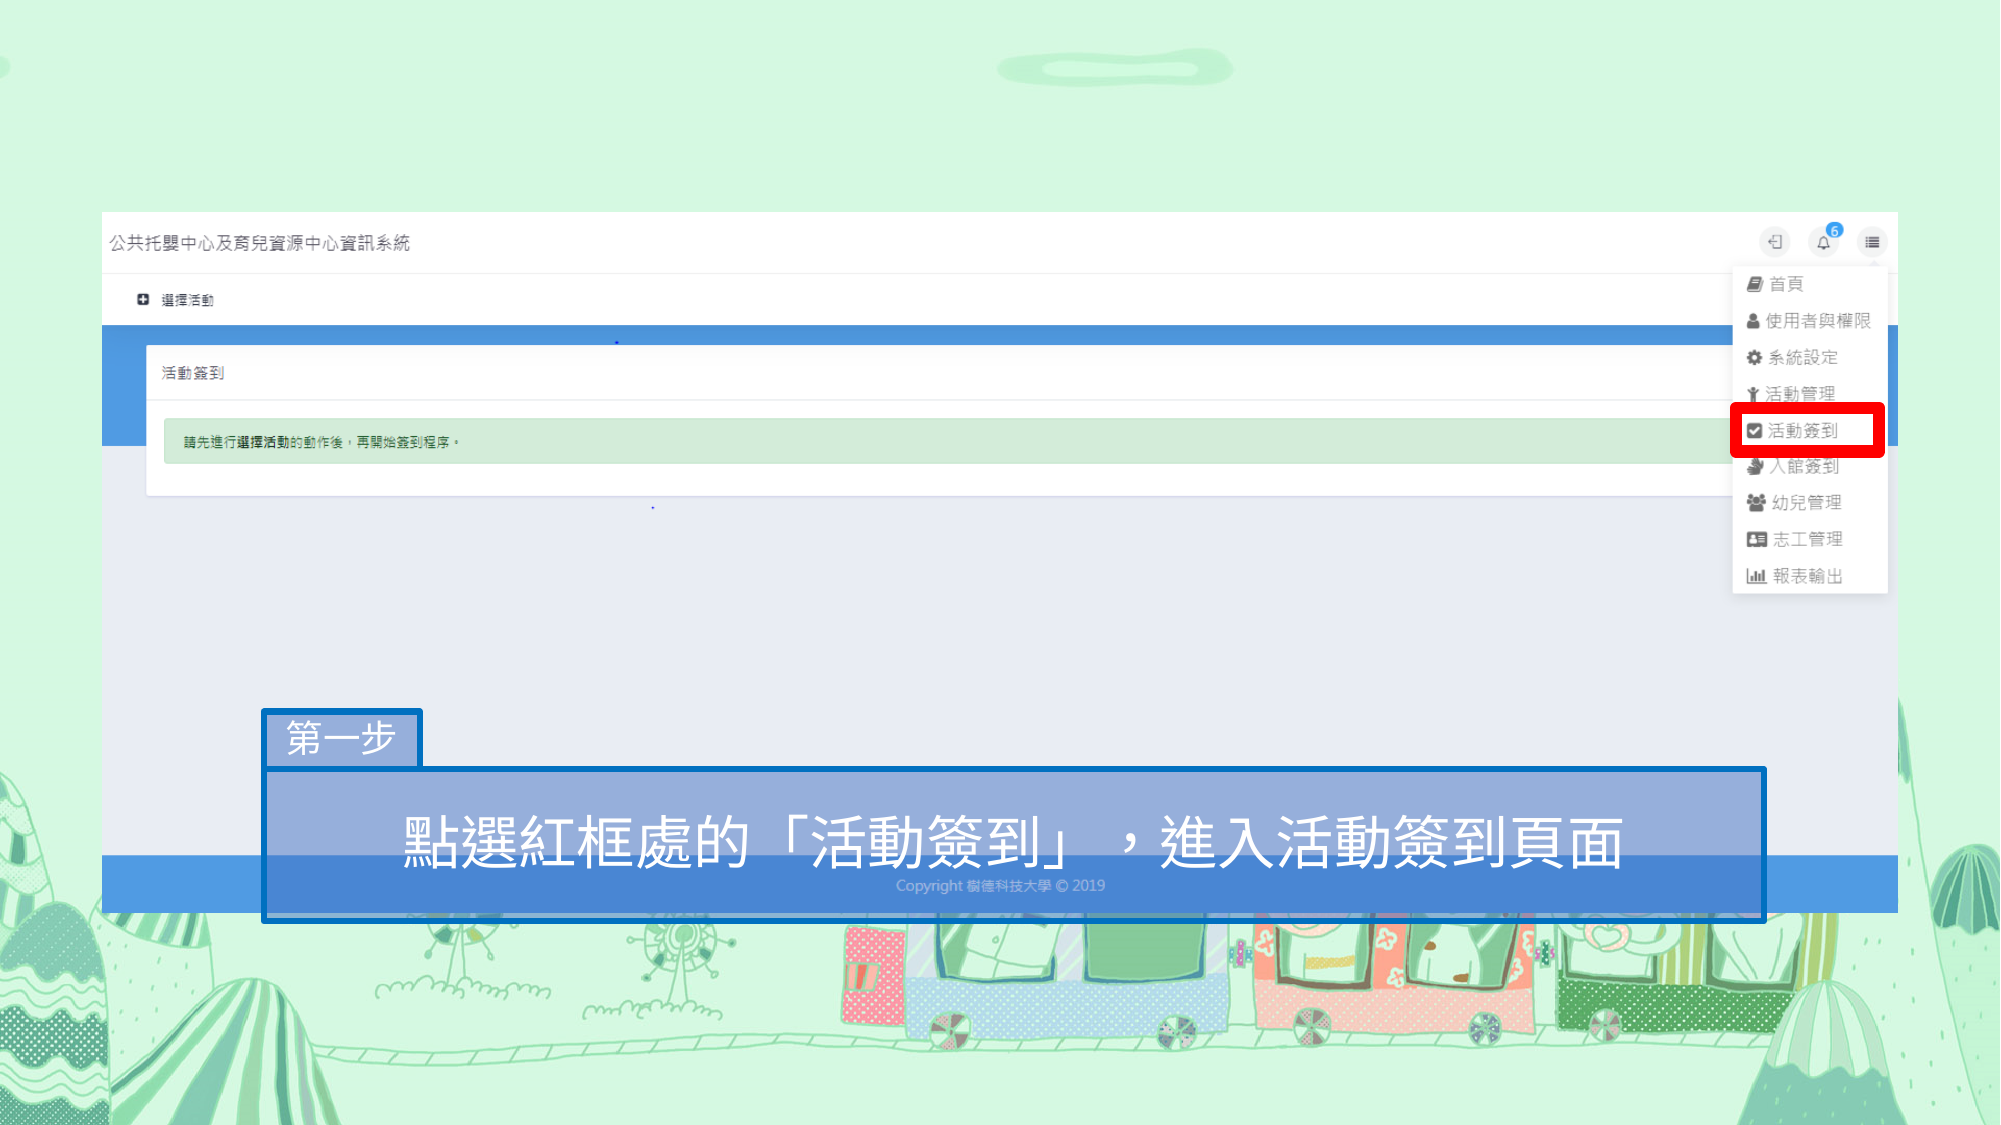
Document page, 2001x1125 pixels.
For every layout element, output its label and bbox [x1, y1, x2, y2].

text_box [263, 711, 1764, 922]
picture [102, 212, 1898, 913]
text_box [0, 0, 2000, 1125]
